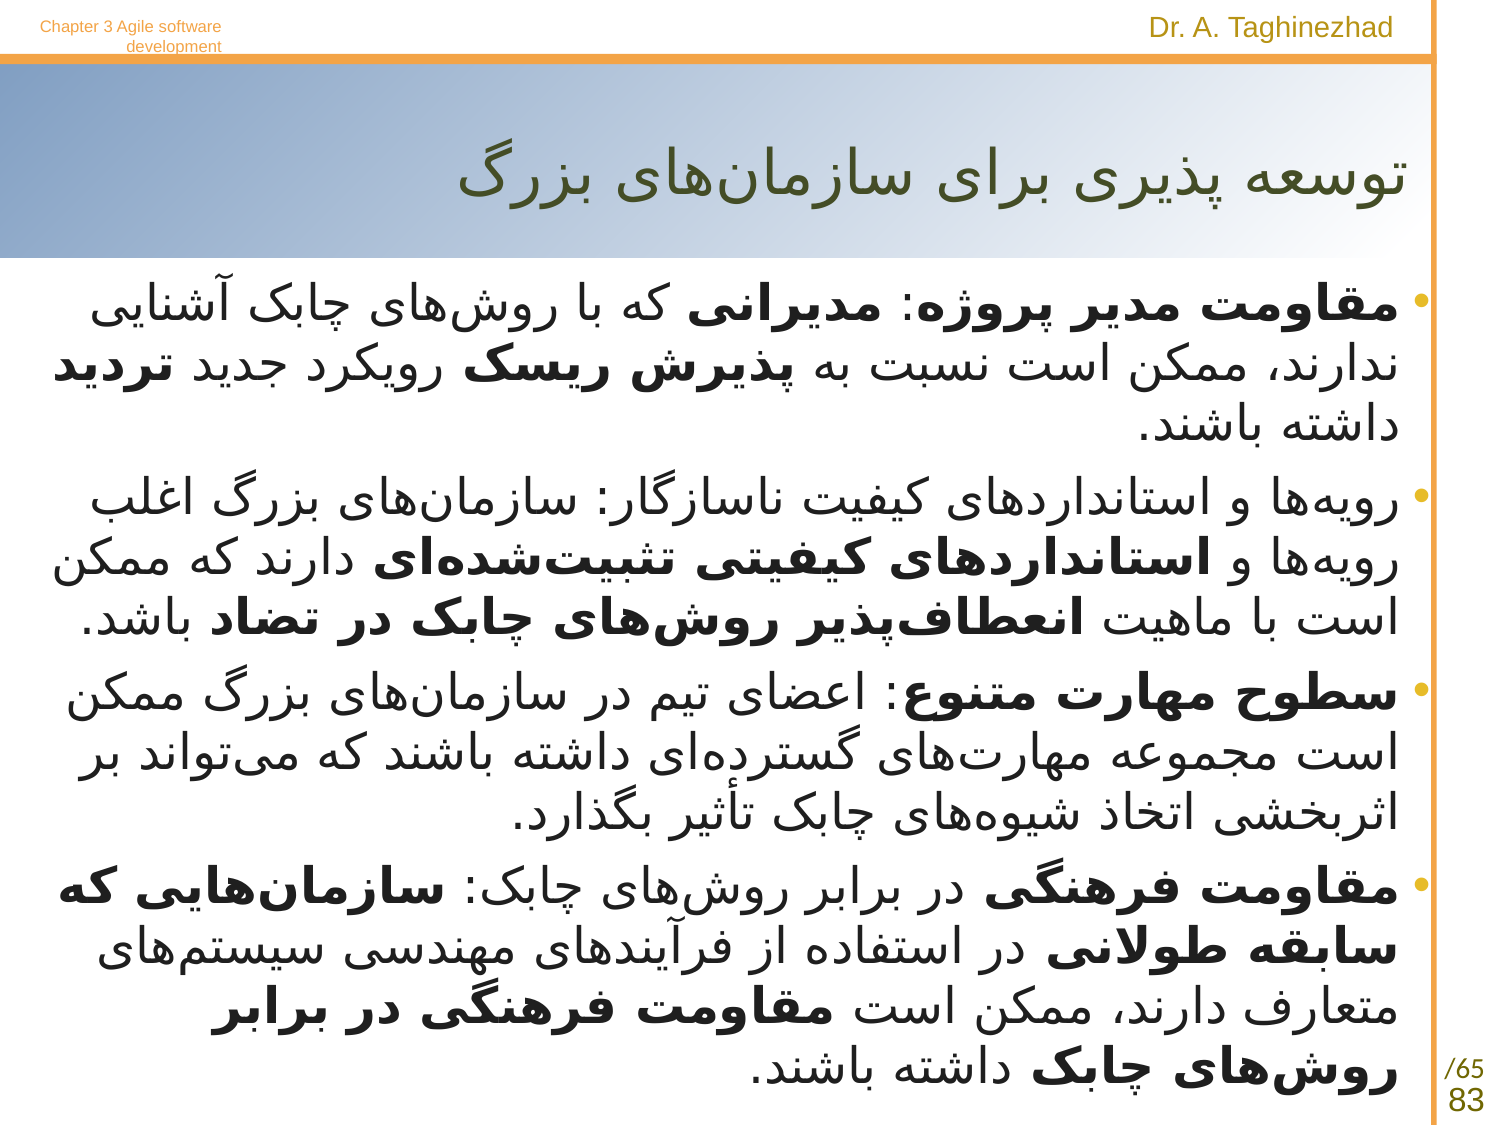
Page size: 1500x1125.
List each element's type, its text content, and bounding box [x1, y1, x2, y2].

slide_number 83 [1413, 1023, 1500, 1125]
list مقاومت مدیر پروژه: مدیرانی که با روش‌های چابک آشنایی ندارند، ممکن است نسبت به پذیرش ریسک رویکرد جدید تردید داشته باشند. رویه‌ها و استانداردهای کیفیت ناسازگار: سازمان‌های بزرگ اغلب رویه‌ها و استانداردهای کیفیتی تثبیت‌شده‌ای دارند که ممکن است با ماهیت انعطاف‌پذیر روش‌های چابک در تضاد باشد. سطوح مهارت متنوع: اعضای تیم در سازمان‌های بزرگ ممکن است مجموعه مهارت‌های گسترده‌ای داشته باشند که می‌تواند بر اثربخشی اتخاذ شیوه‌های چابک تأثیر بگذارد. مقاومت فرهنگی در برابر روش‌های چابک: سازمان‌هایی که سابقه طولانی در استفاده از فرآیندهای مهندسی سیستم‌های متعارف دارند، ممکن است مقاومت فرهنگی در برابر روش‌های چابک داشته باشند. [7, 262, 1455, 1116]
title توسعه پذیری برای سازمان‌های بزرگ [0, 105, 1425, 234]
footer Chapter 3 Agile software development [0, 8, 237, 84]
